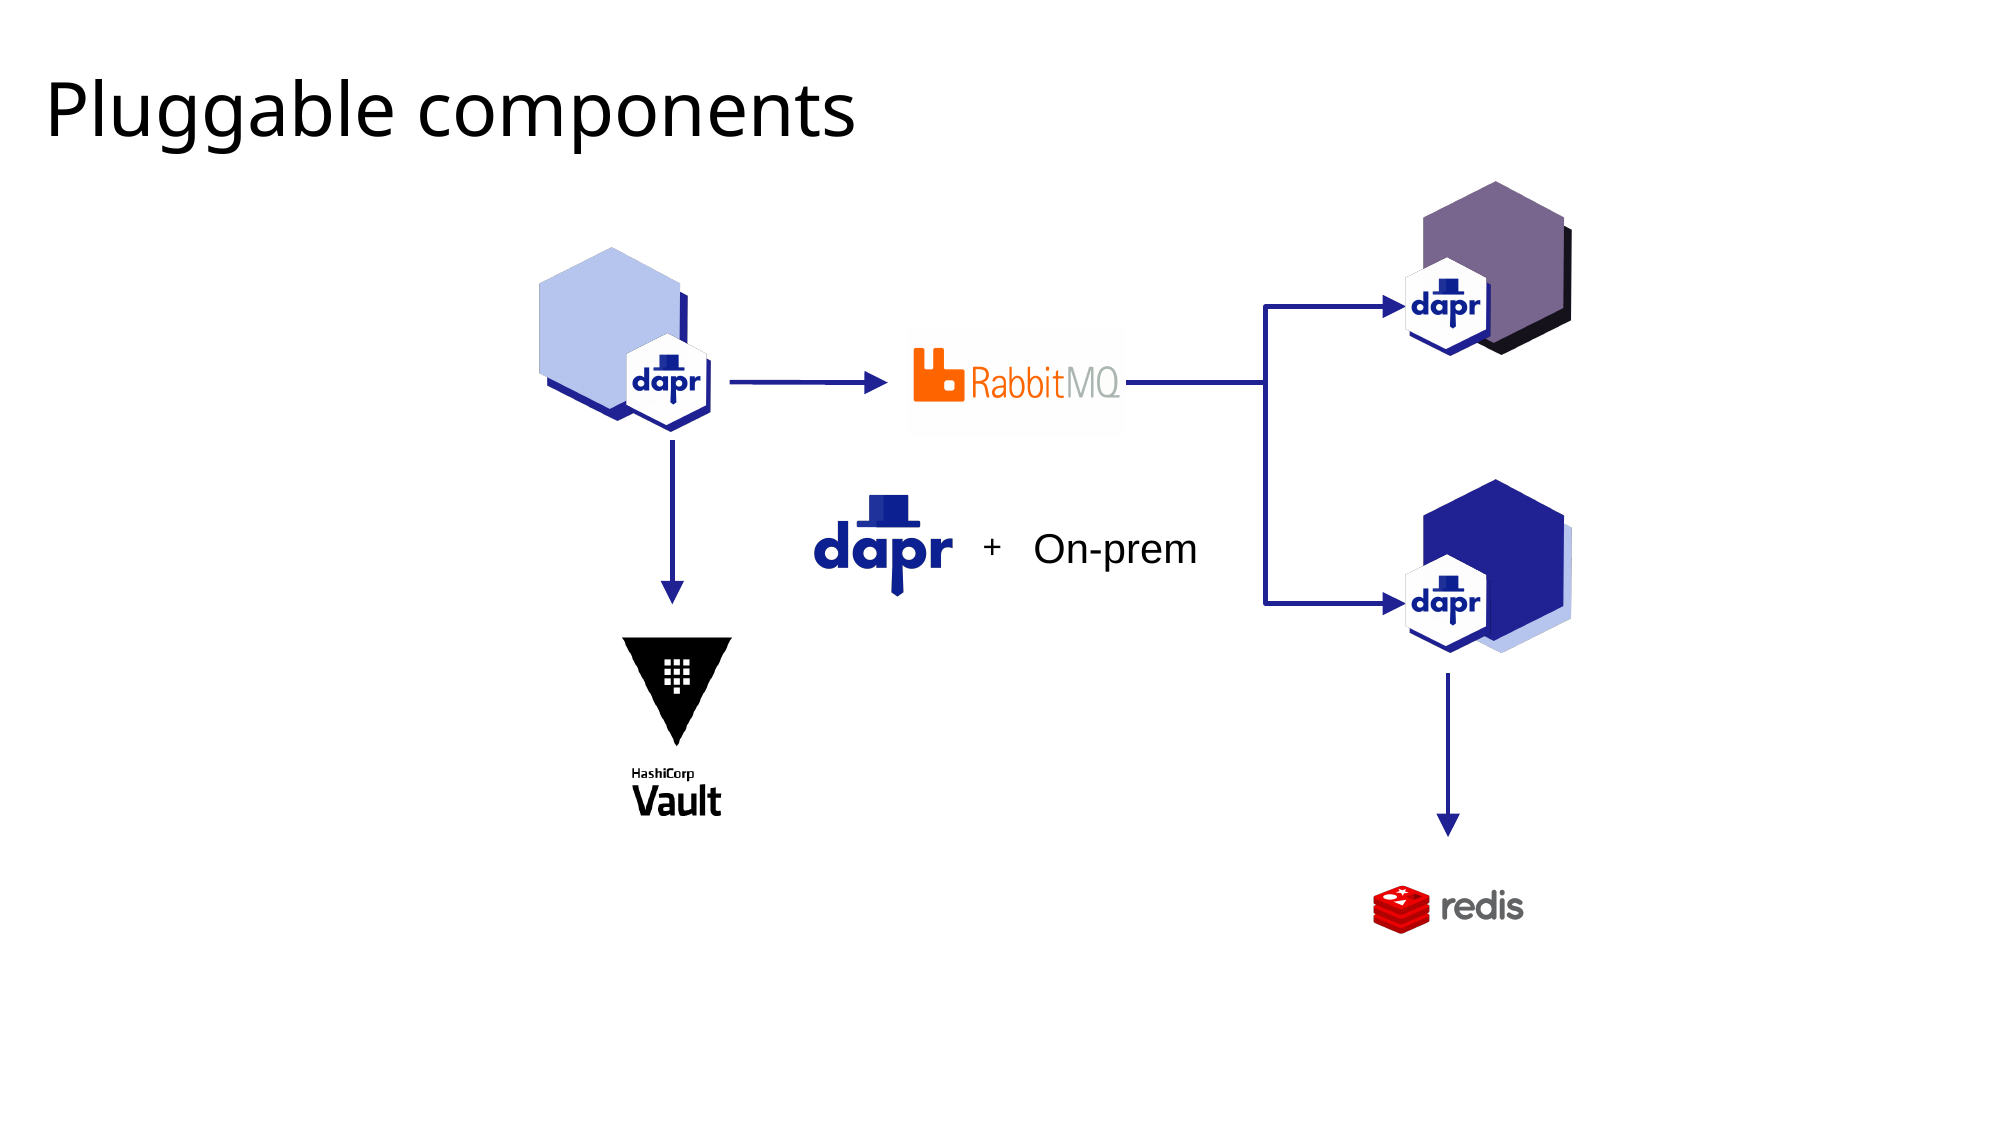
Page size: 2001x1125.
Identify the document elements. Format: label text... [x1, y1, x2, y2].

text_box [1125, 382, 1407, 604]
picture [538, 247, 711, 432]
text_box + [967, 510, 1014, 581]
picture [1405, 181, 1572, 356]
picture [597, 612, 755, 838]
text_box Pluggable components [44, 71, 1383, 153]
picture [1405, 554, 1491, 653]
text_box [1422, 479, 1572, 653]
picture [1369, 857, 1527, 956]
text_box On-prem [1033, 522, 1120, 573]
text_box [1125, 306, 1407, 381]
picture [809, 488, 959, 604]
picture [906, 327, 1126, 438]
